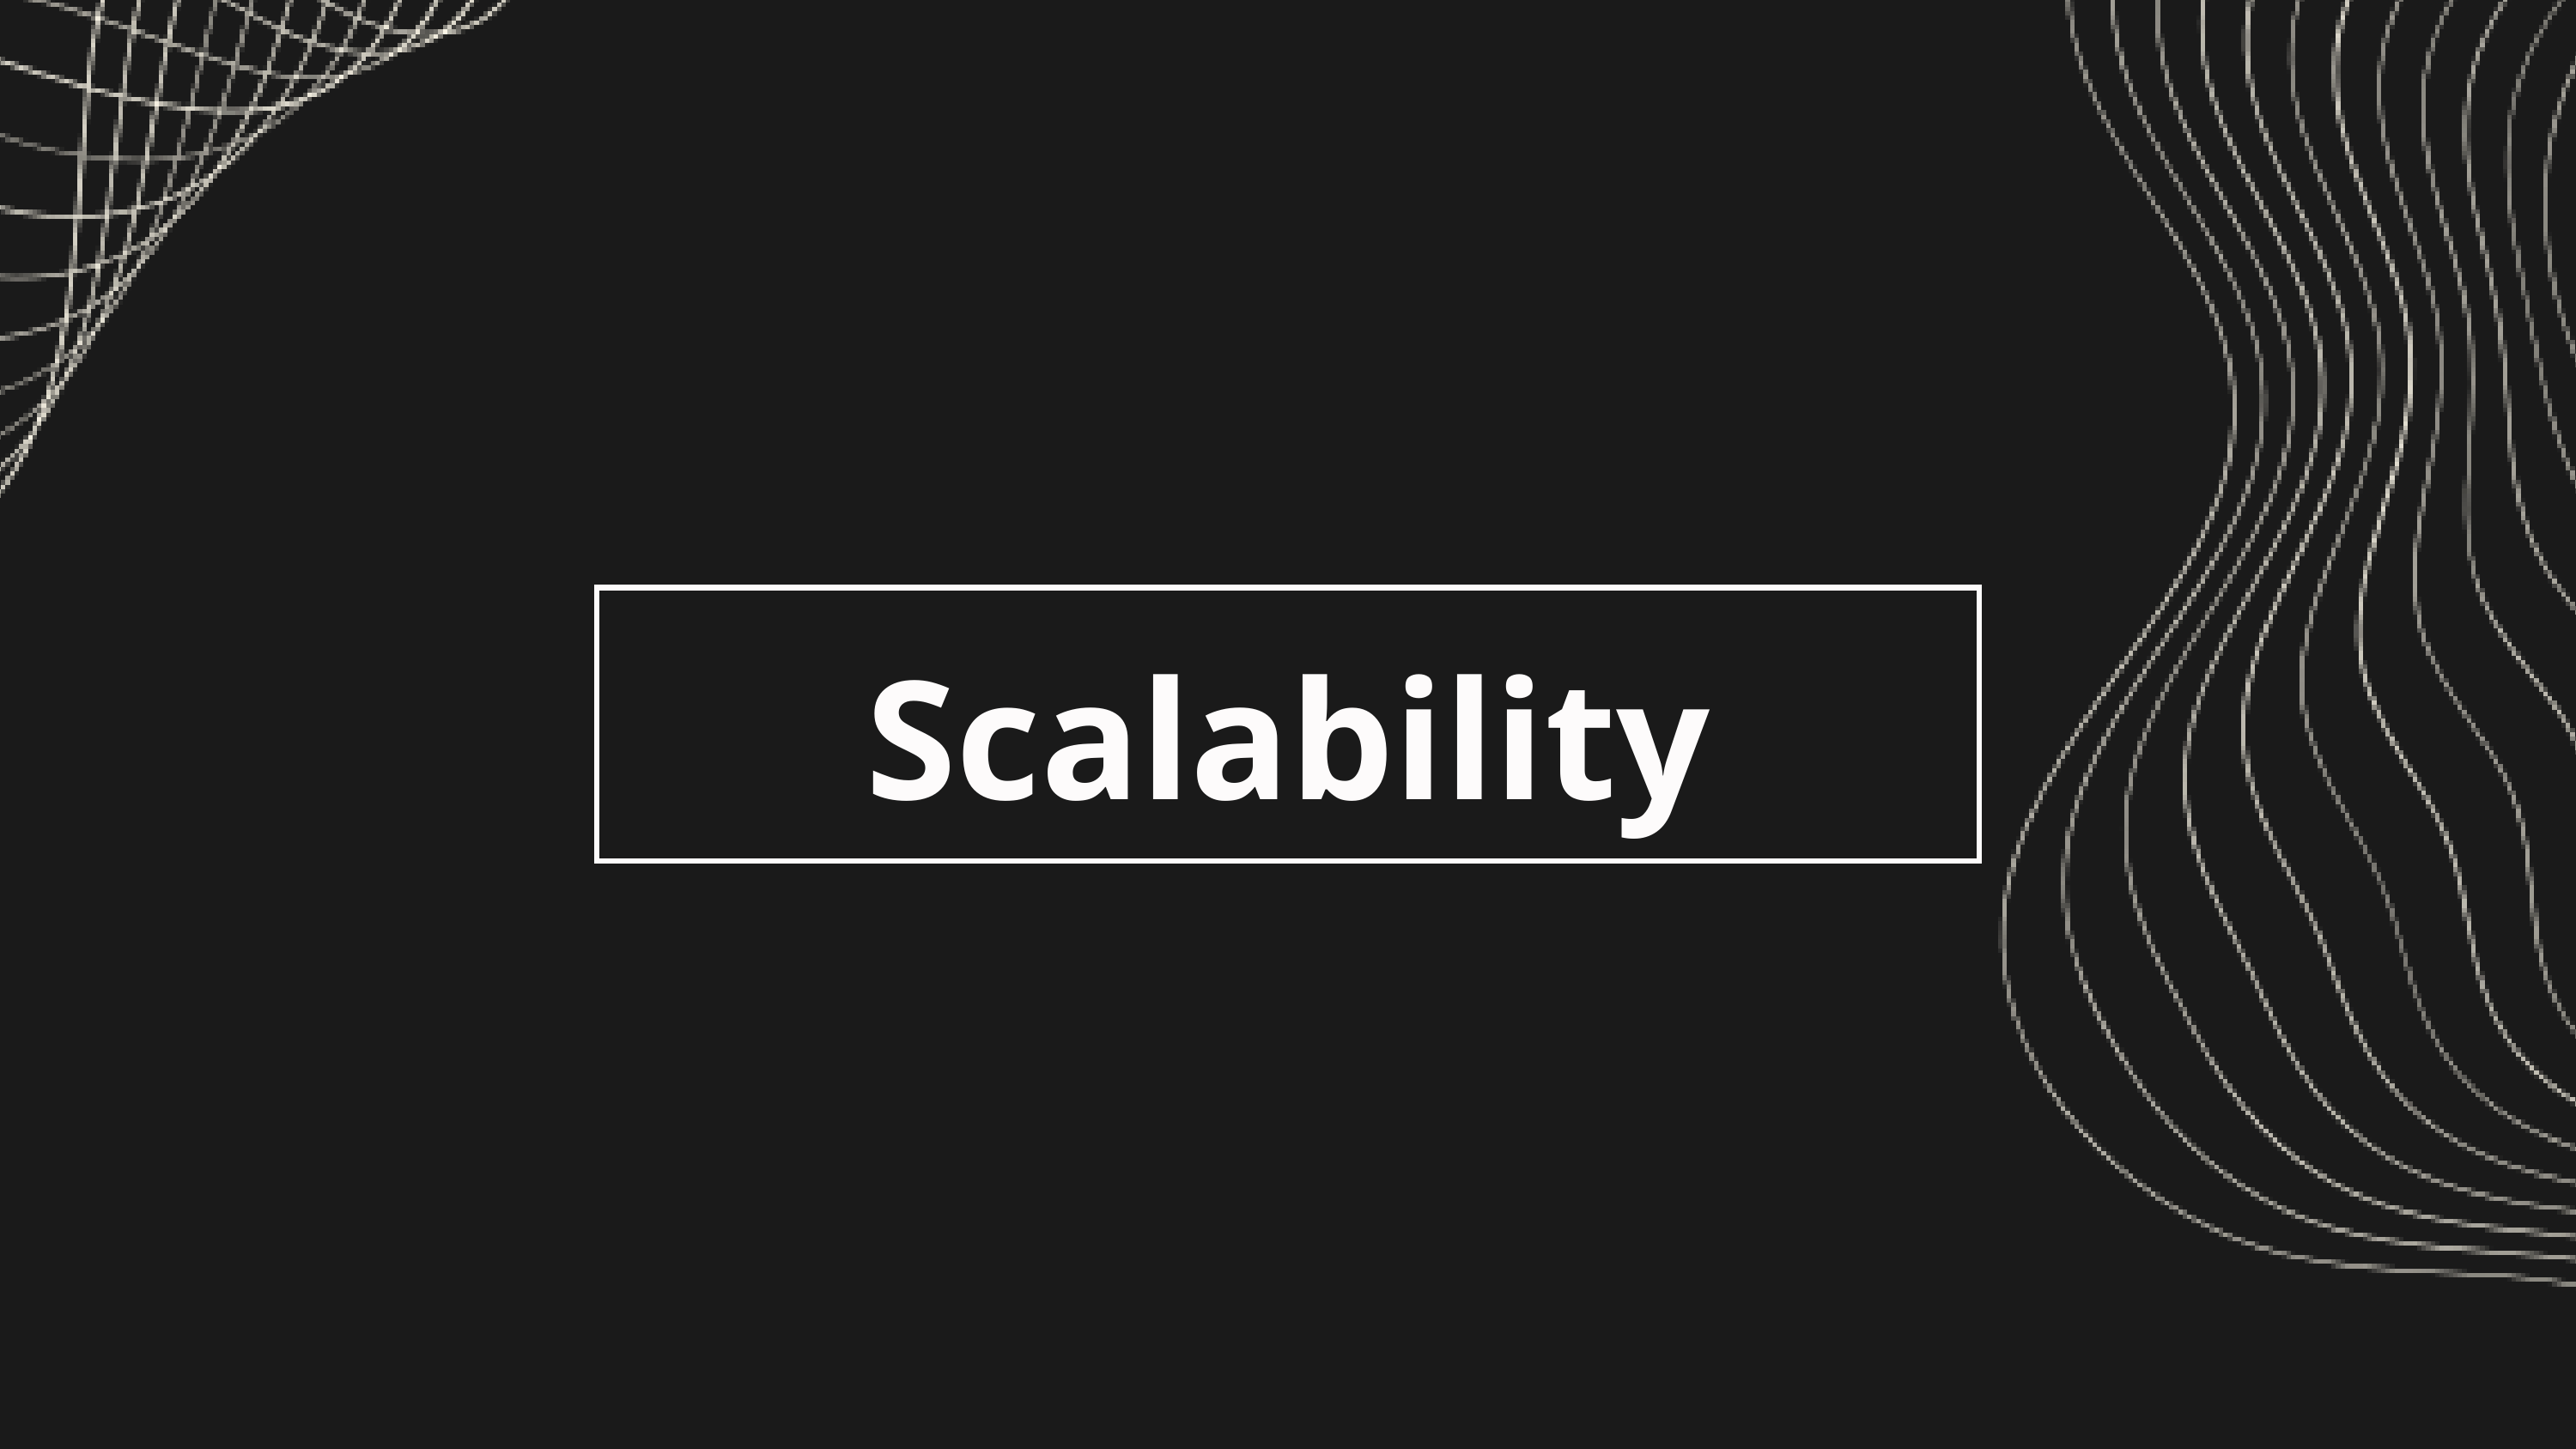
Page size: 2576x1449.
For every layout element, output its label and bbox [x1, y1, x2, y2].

text_box [1998, 0, 2576, 1449]
text_box [0, 0, 998, 593]
text_box [596, 587, 1980, 862]
